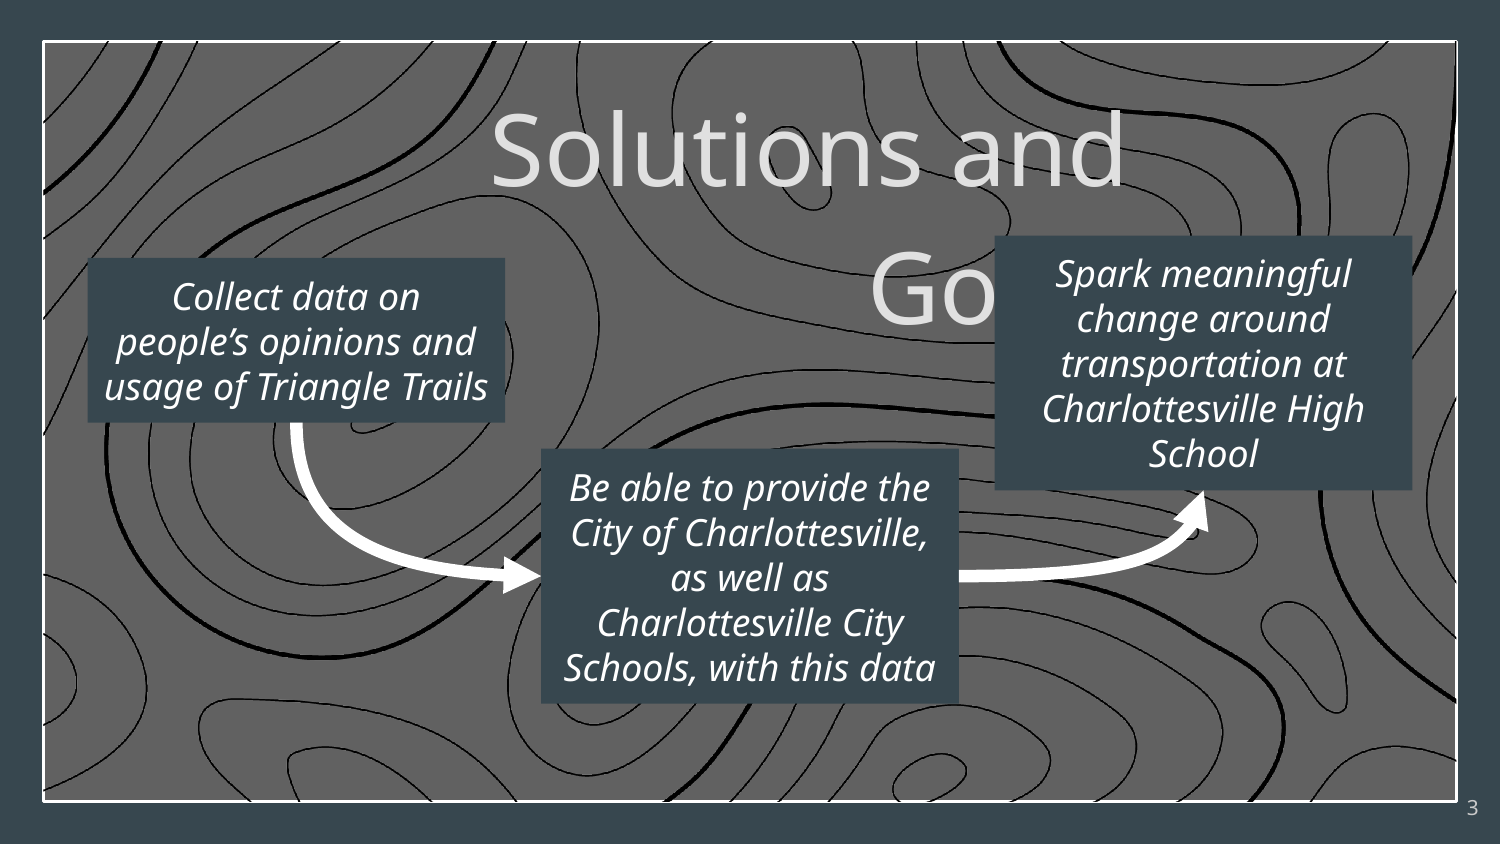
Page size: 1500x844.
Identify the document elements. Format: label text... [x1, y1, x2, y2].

text_box Be able to provide the City of Charlottesville, as well as Charlottesville City Schools, with this data [541, 448, 959, 704]
text_box Spark meaningful change around transportation at Charlottesville High School [994, 235, 1413, 491]
picture [43, 41, 1457, 802]
subtitle Solutions and Goals [392, 53, 1145, 573]
text_box Collect data on people’s opinions and usage of Triangle Trails [87, 257, 392, 423]
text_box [353, 388, 484, 634]
slide_number ‹#› [1403, 779, 1494, 844]
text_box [958, 491, 1204, 577]
